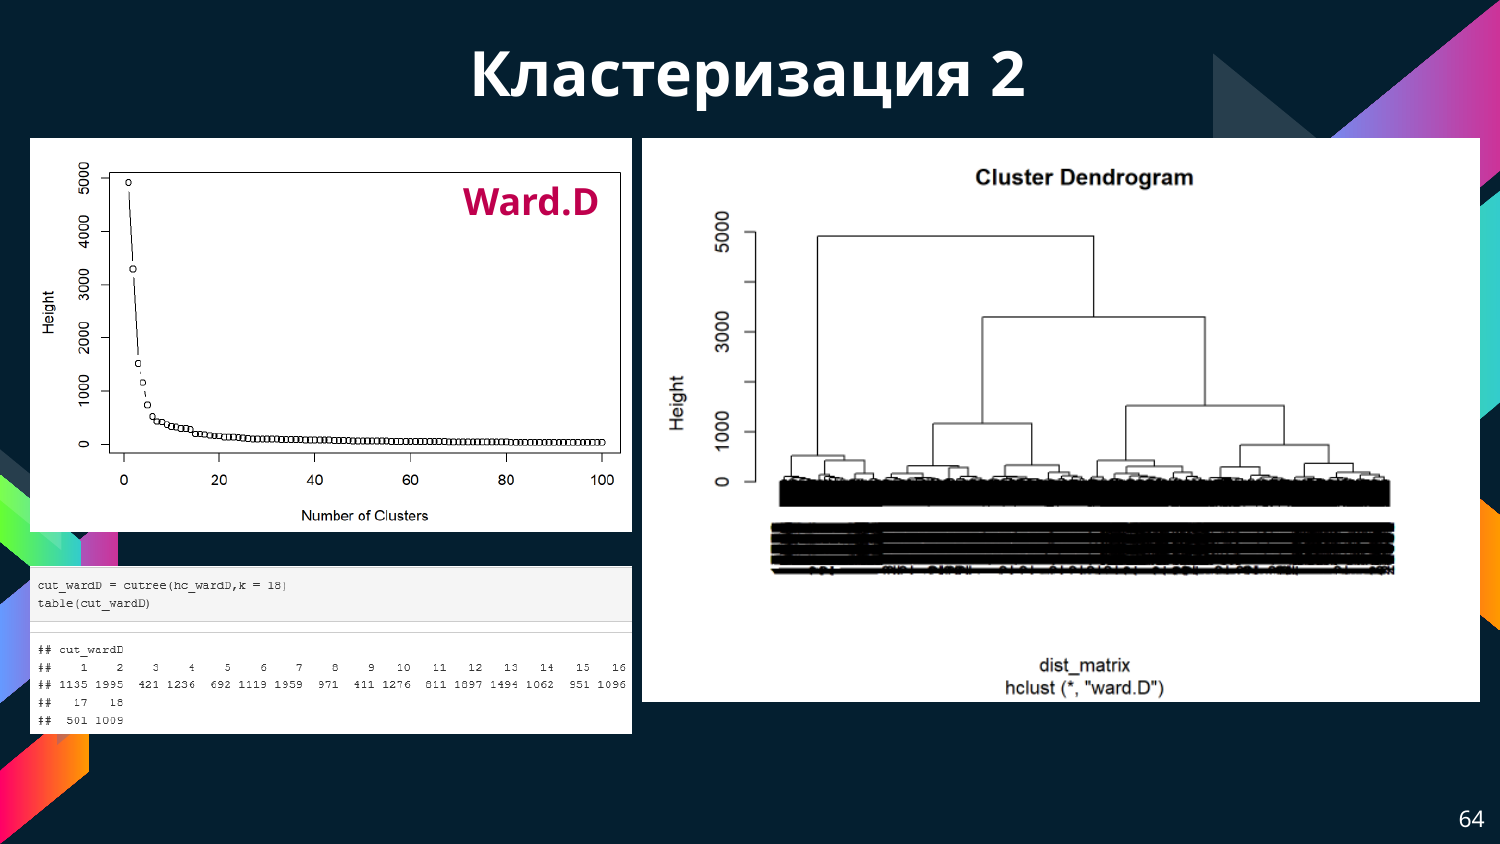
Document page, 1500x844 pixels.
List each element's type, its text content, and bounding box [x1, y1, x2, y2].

picture [30, 566, 632, 734]
slide_number 64 [1403, 789, 1500, 844]
title Кластеризация 2 [454, 19, 1061, 125]
picture [30, 138, 632, 533]
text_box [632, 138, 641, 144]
picture [642, 138, 1480, 703]
